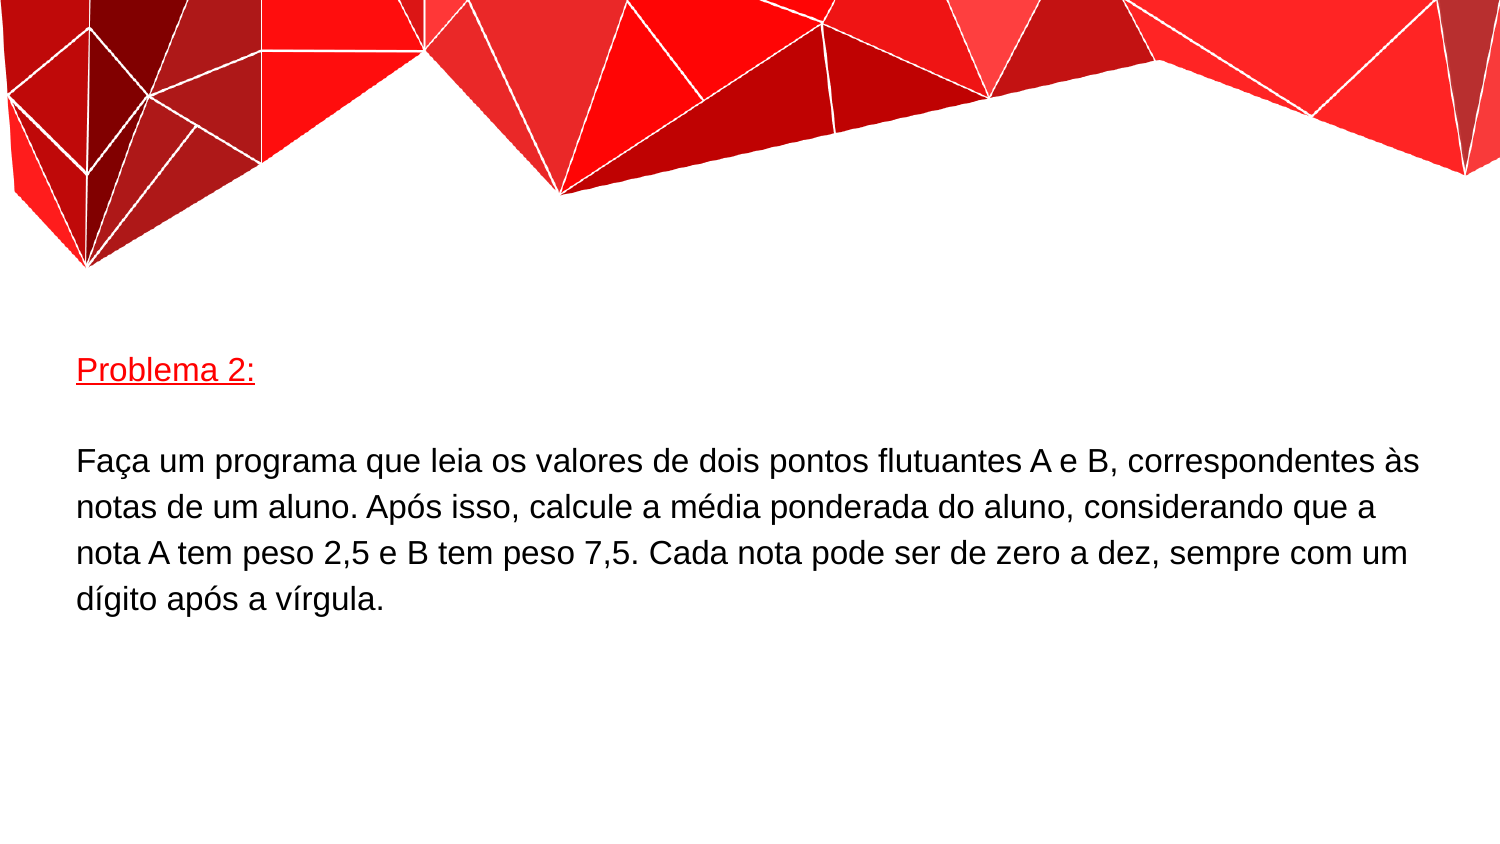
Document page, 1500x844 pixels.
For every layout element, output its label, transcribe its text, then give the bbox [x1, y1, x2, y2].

picture [0, 0, 1500, 844]
text_box Problema 2: Faça um programa que leia os valores de dois pontos flutuantes A e B, correspondentes às notas de um aluno. Após isso, calcule a média ponderada do aluno, considerando que a nota A tem peso 2,5 e B tem peso 7,5. Cada nota pode ser de zero a dez, sempre com um dígito após a vírgula. [61, 326, 1439, 663]
